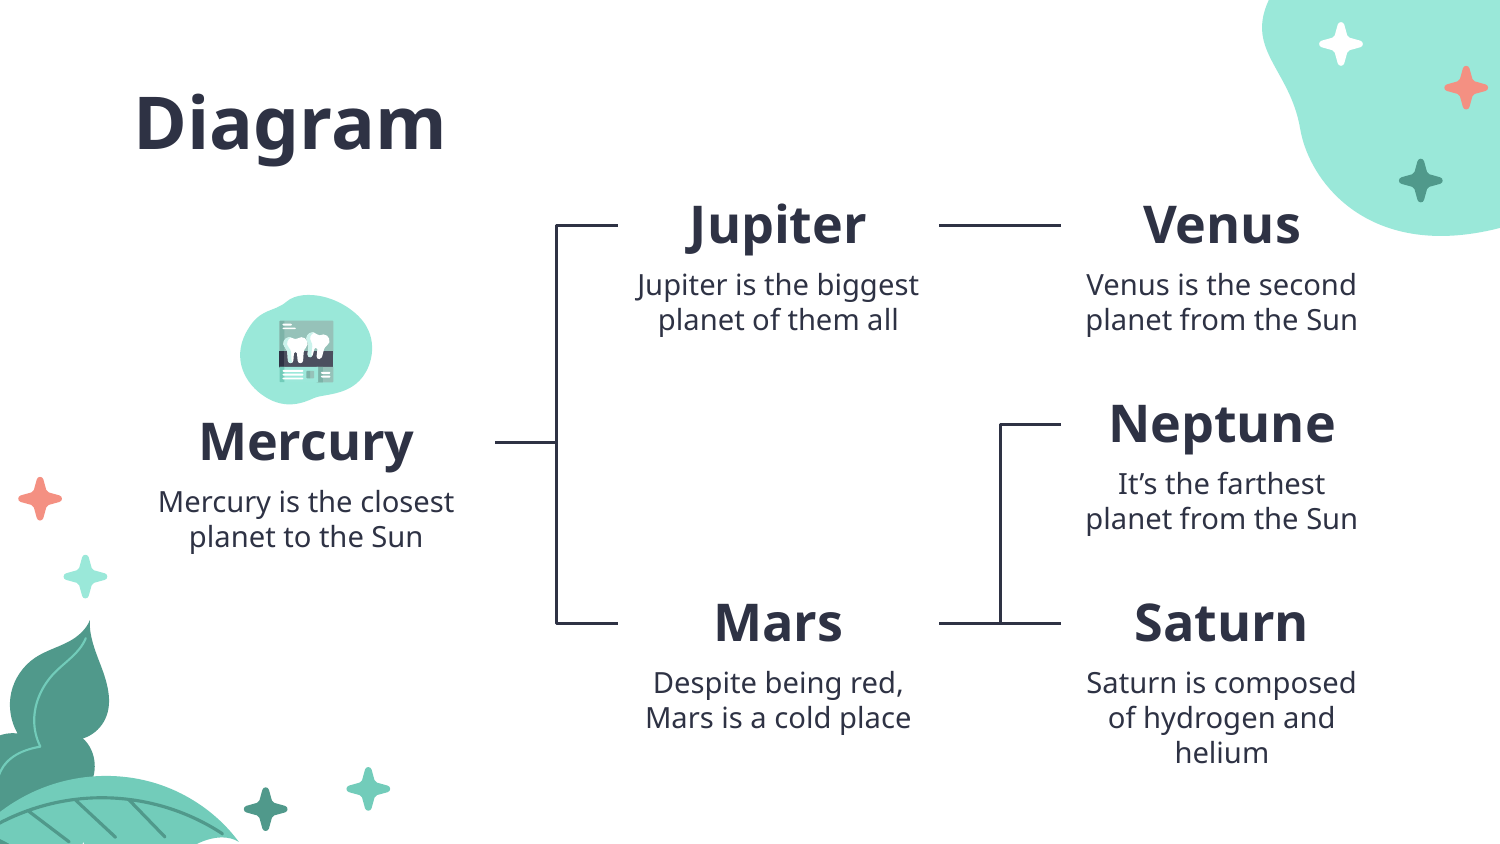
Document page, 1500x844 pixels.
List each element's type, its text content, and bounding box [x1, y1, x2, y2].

title Diagram [118, 72, 1382, 167]
text_box Neptune [1061, 381, 1383, 450]
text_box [938, 424, 1062, 624]
text_box Jupiter is the biggest planet of them all [621, 251, 940, 331]
text_box Despite being red, Mars is a cold place [617, 667, 940, 729]
text_box Saturn [1061, 580, 1383, 649]
text_box Saturn is composed of hydrogen and helium [1061, 649, 1383, 729]
text_box Mercury [117, 399, 490, 468]
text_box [279, 320, 334, 383]
text_box Venus [1061, 182, 1383, 251]
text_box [495, 442, 618, 624]
text_box Jupiter [617, 182, 940, 251]
text_box Mercury is the closest planet to the Sun [117, 468, 490, 549]
text_box [240, 294, 373, 405]
text_box Mars [617, 580, 940, 667]
text_box Venus is the second planet from the Sun [1061, 251, 1383, 331]
text_box It’s the farthest planet from the Sun [1065, 450, 1383, 530]
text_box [495, 225, 618, 442]
